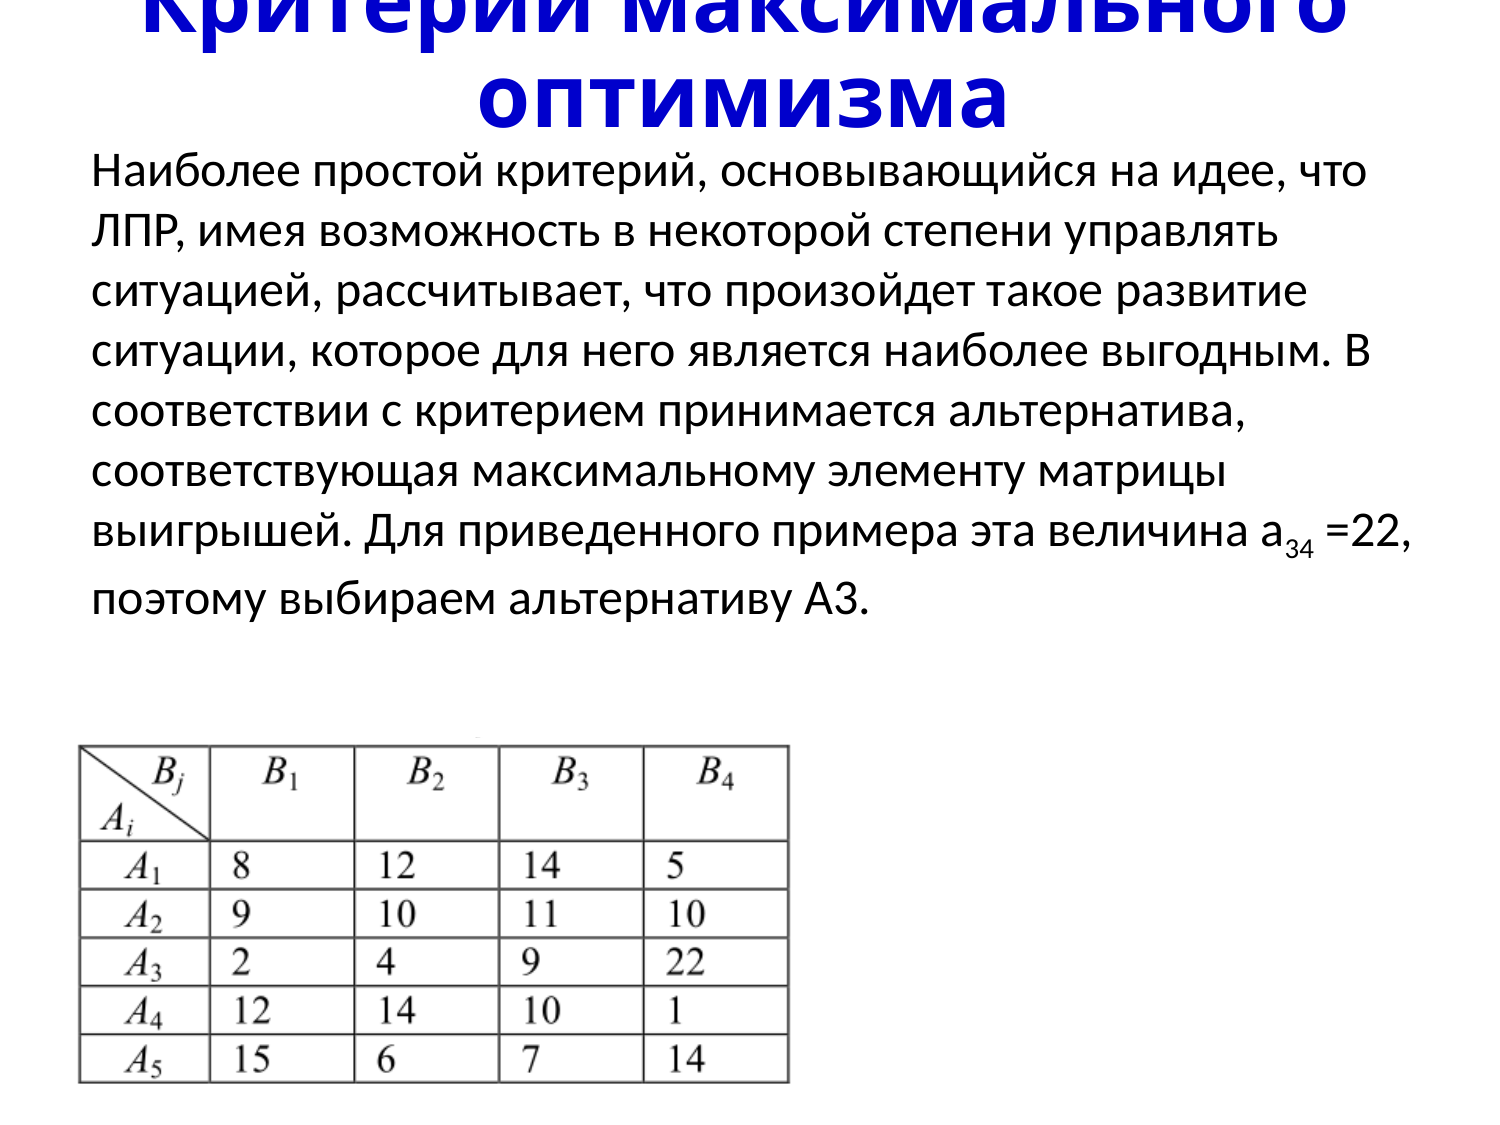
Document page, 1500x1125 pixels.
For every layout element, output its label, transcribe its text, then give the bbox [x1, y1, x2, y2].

title Критерий максимального оптимизма [0, 0, 1489, 103]
text_box Наиболее простой критерий, основывающийся на идее, что ЛПР, имея возможность в некоторой степени управлять ситуацией, рассчитывает, что произойдет такое развитие ситуации, которое для него является наиболее выгодным. В соответствии с критерием принимается альтернатива, соответствующая максимальному элементу матрицы выигрышей. Для приведенного примера эта величина a34 =22, поэтому выбираем альтернативу А3. [77, 129, 1463, 633]
picture [76, 737, 794, 1091]
